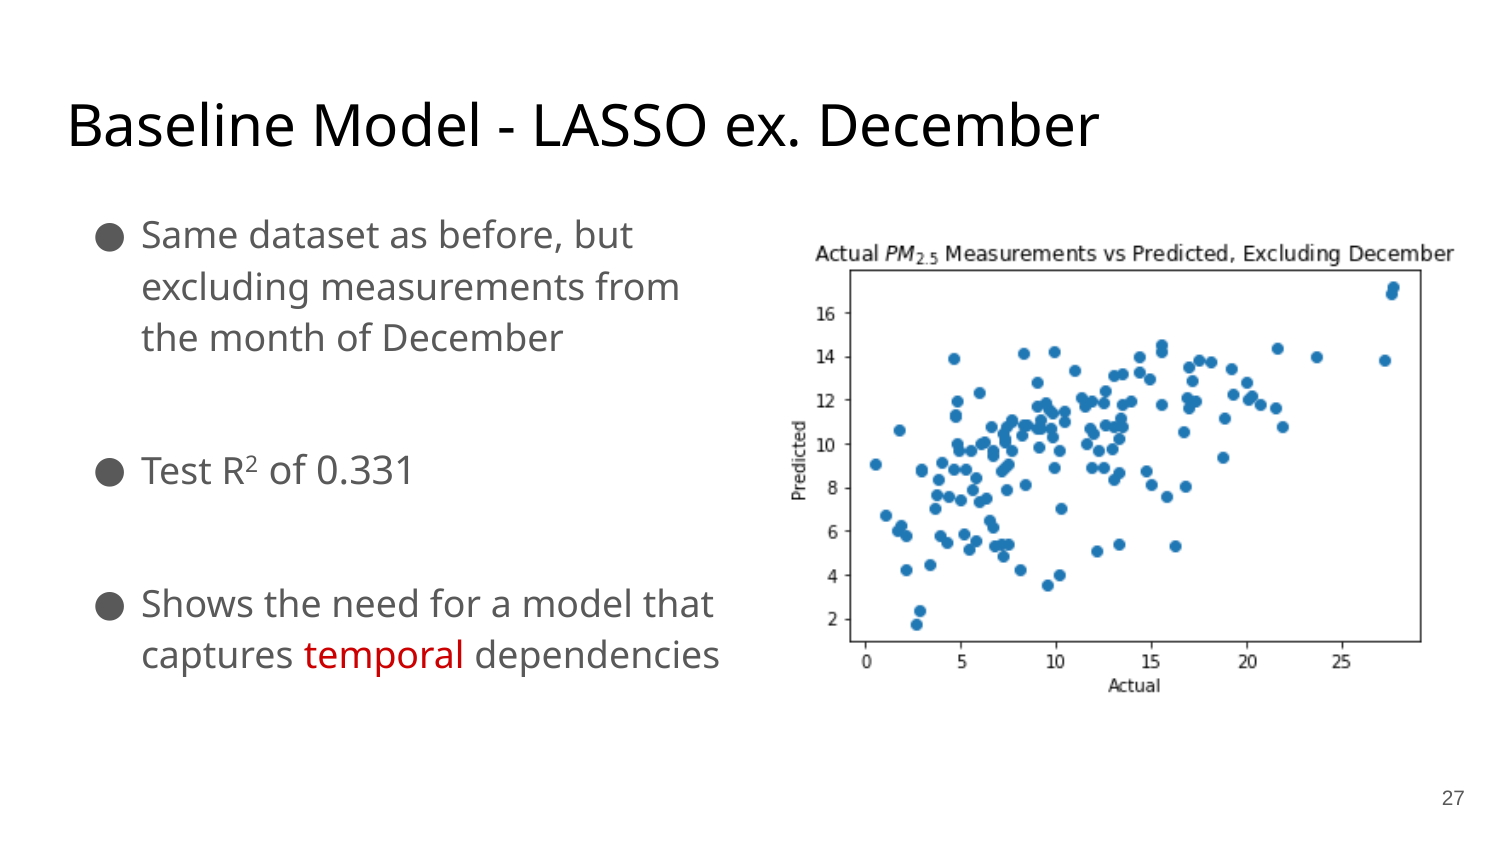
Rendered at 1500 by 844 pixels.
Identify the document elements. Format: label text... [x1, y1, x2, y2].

title Baseline Model - LASSO ex. December [51, 72, 1449, 167]
picture [779, 229, 1468, 707]
list Same dataset as before, but excluding measurements from the month of December Test R2 of 0.331 Shows the need for a model that captures temporal dependencies [51, 189, 749, 750]
slide_number ‹#› [1389, 764, 1480, 830]
